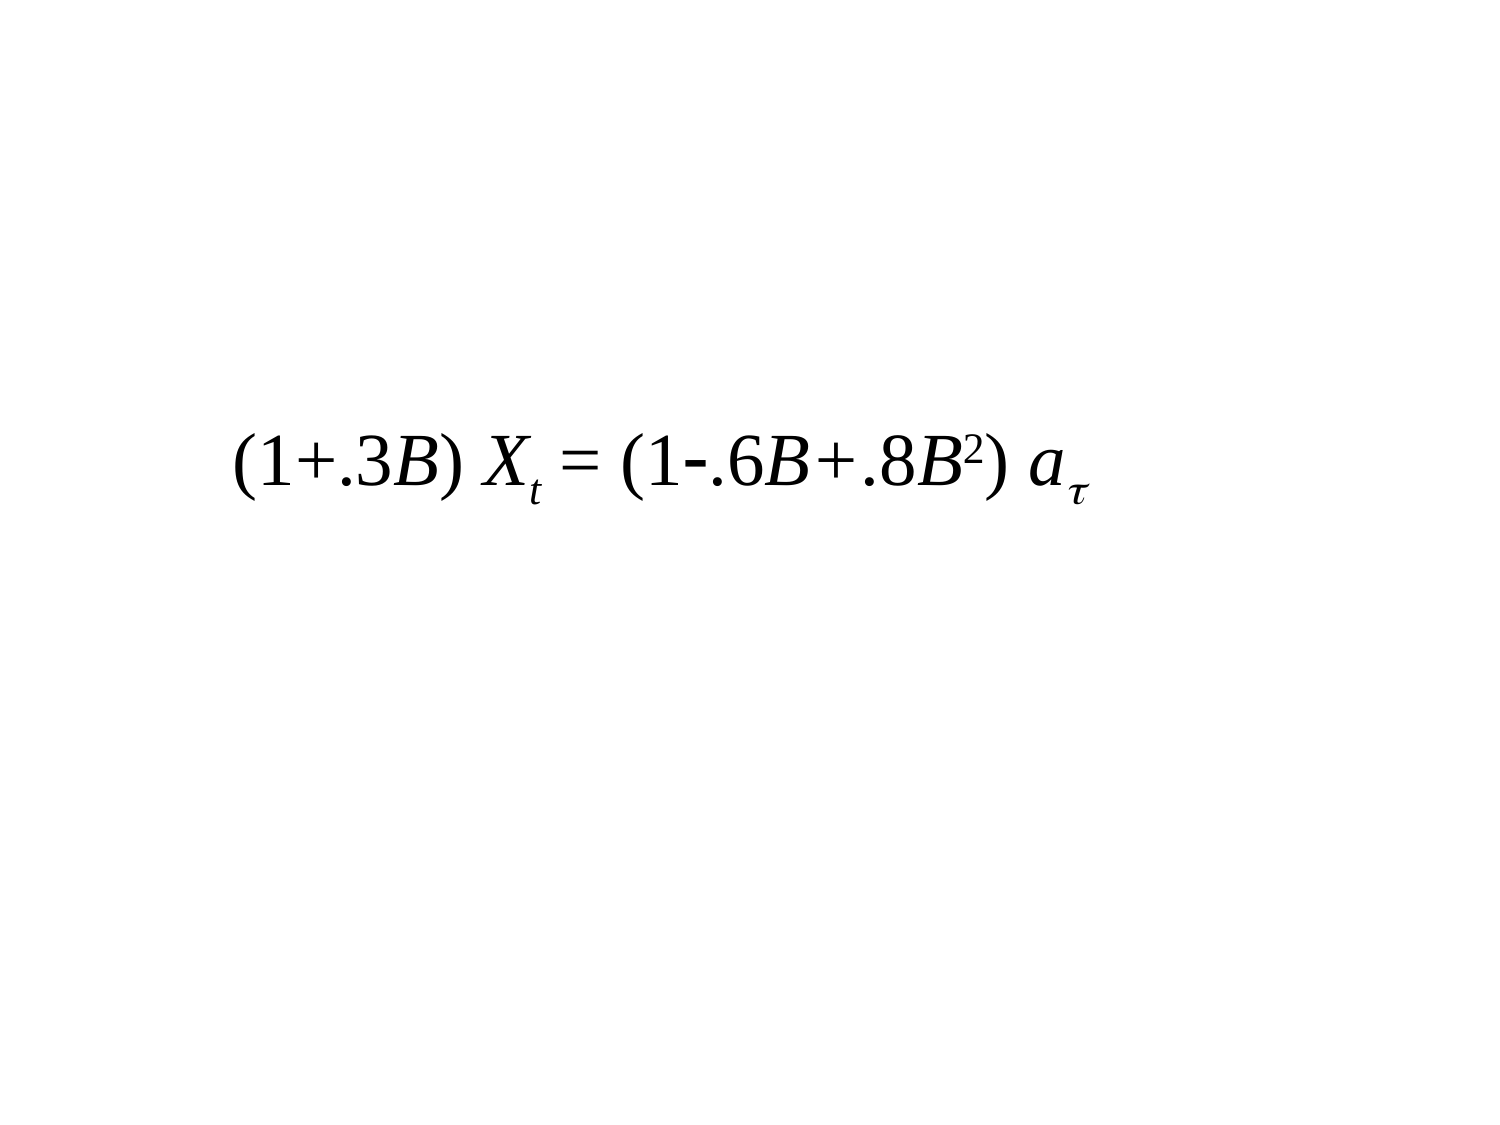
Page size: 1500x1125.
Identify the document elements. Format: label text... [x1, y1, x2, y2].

text_box (1+.3B) Xt = (1-.6B+.8B2) at [164, 403, 1254, 521]
